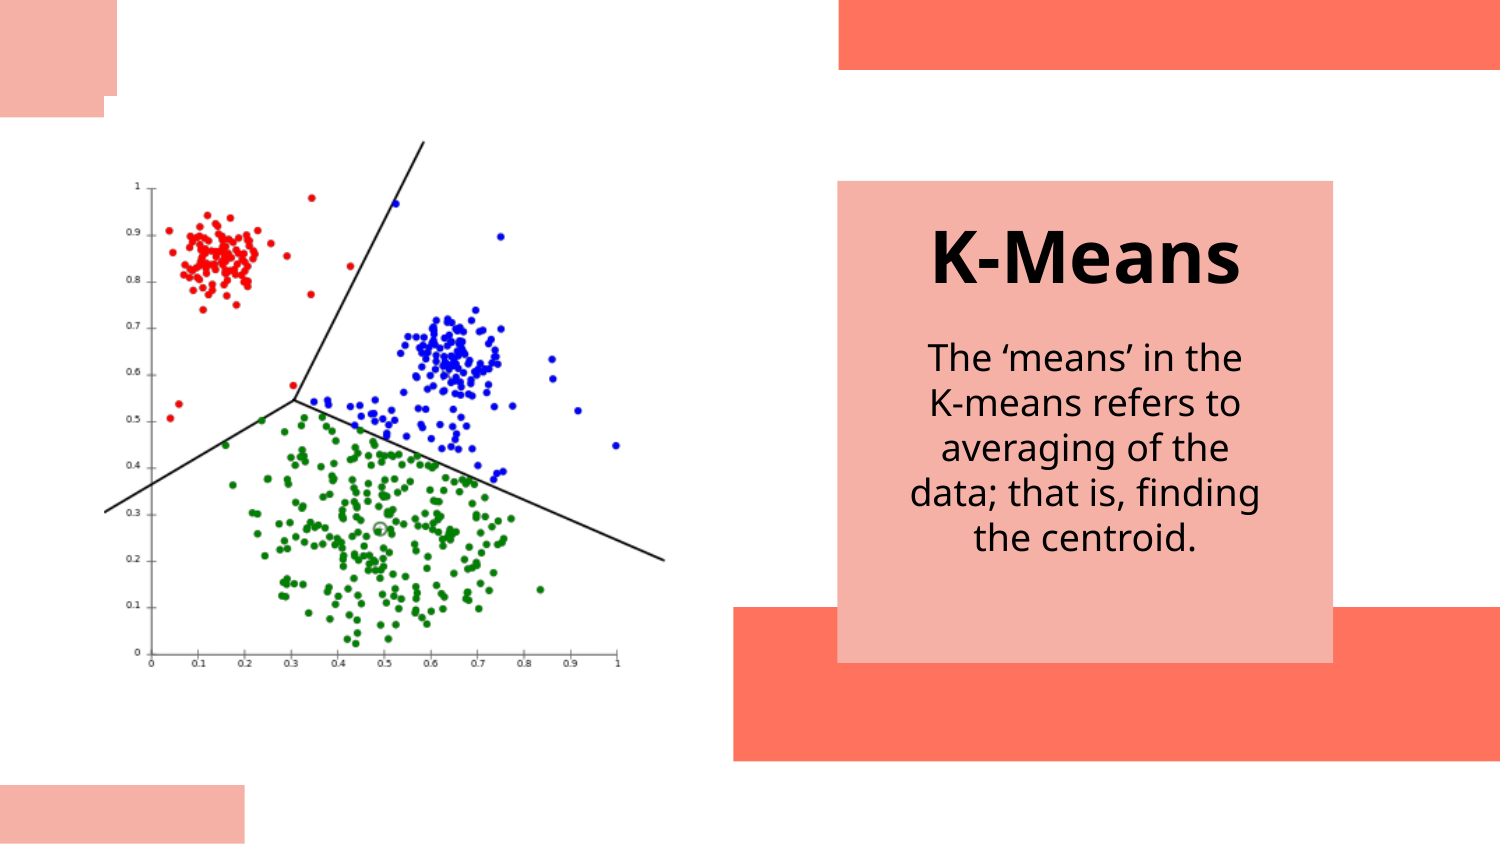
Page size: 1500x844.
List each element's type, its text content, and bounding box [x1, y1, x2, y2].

picture [104, 95, 710, 748]
subtitle The ‘means’ in the K-means refers to averaging of the data; that is, finding the centroid. [892, 319, 1278, 626]
text_box [837, 180, 1334, 663]
title K-Means [895, 205, 1276, 315]
